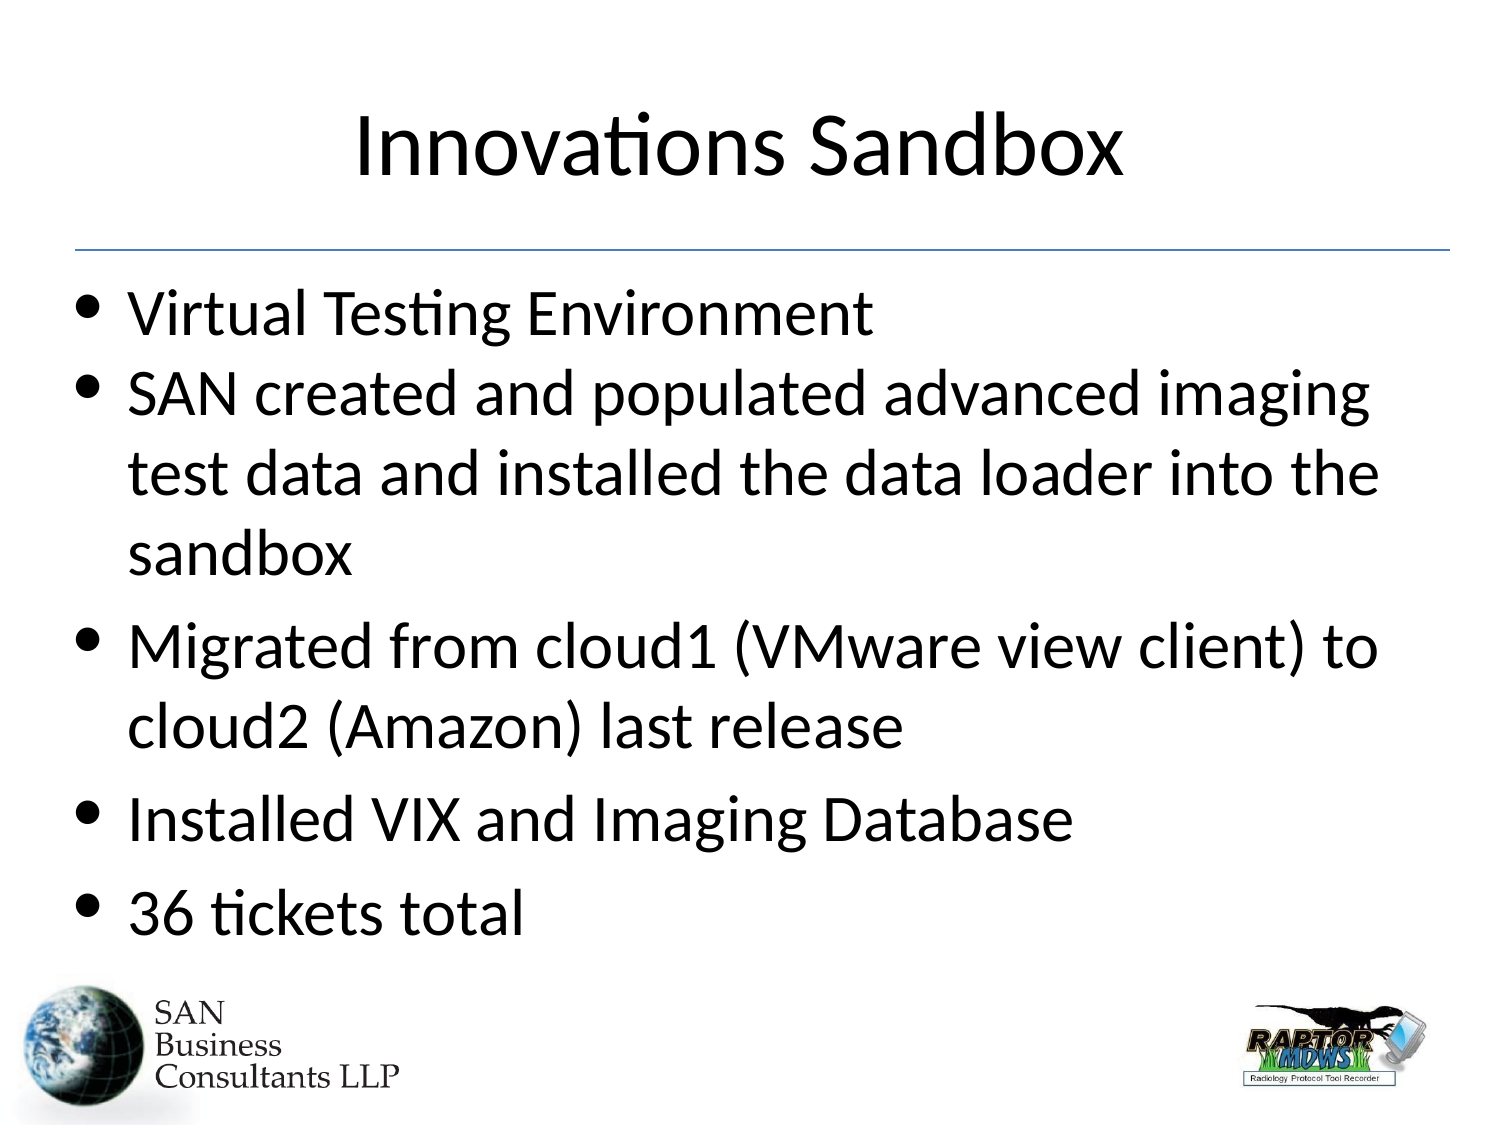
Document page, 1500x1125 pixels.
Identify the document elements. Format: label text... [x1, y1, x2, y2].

picture [1162, 967, 1500, 1125]
list Virtual Testing Environment SAN created and populated advanced imaging test data and installed the data loader into the sandbox Migrated from cloud1 (VMware view client) to cloud2 (Amazon) last release Installed VIX and Imaging Database 36 tickets total [56, 261, 1407, 1004]
title Innovations Sandbox [75, 45, 1425, 233]
picture [0, 974, 425, 1125]
